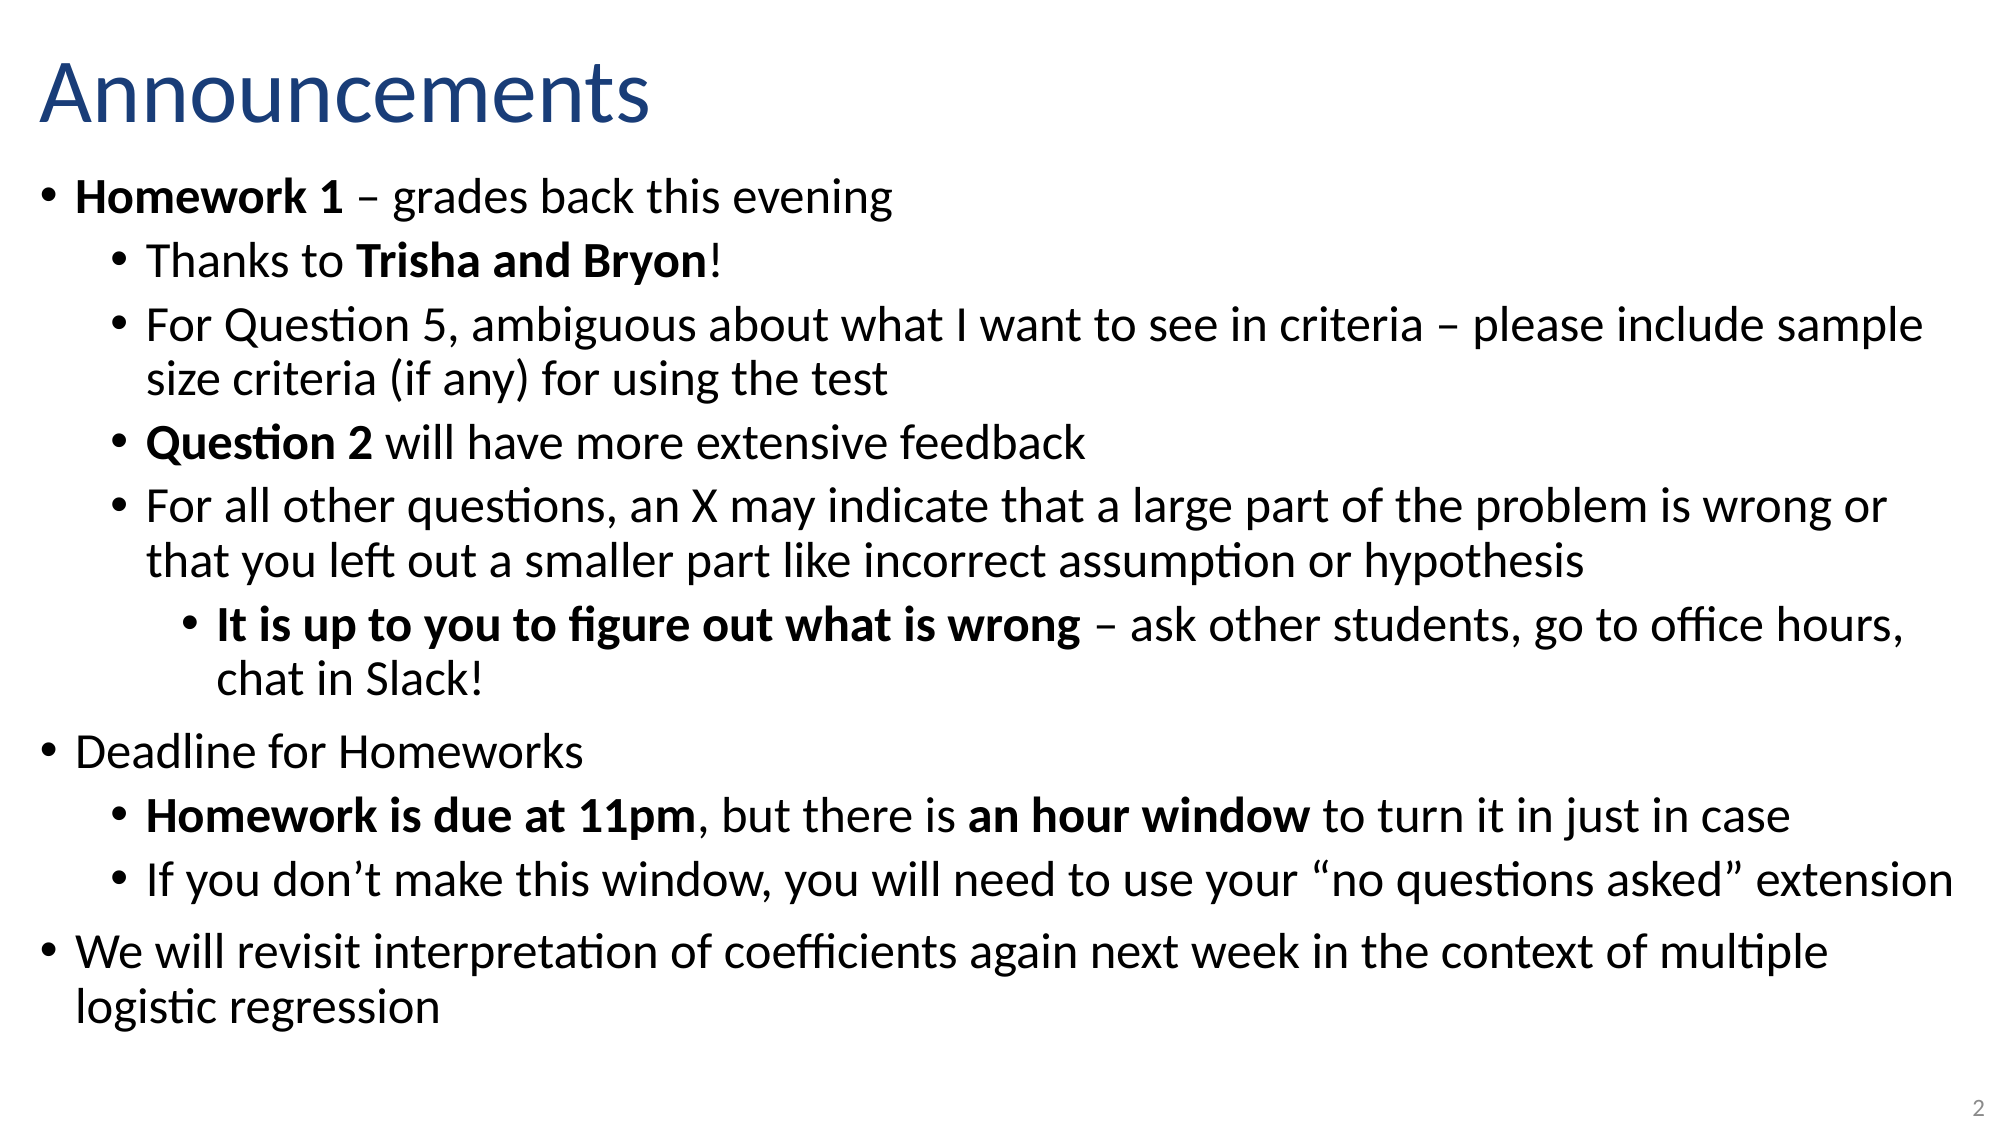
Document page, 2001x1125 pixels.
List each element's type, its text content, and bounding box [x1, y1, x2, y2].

title Announcements [24, 24, 1975, 162]
list Homework 1 – grades back this evening Thanks to Trisha and Bryon! For Question 5, ambiguous about what I want to see in criteria – please include sample size criteria (if any) for using the test Question 2 will have more extensive feedback For all other questions, an X may indicate that a large part of the problem is wrong or that you left out a smaller part like incorrect assumption or hypothesis It is up to you to figure out what is wrong – ask other students, go to office hours, chat in Slack! Deadline for Homeworks Homework is due at 11pm, but there is an hour window to turn it in just in case If you don’t make this window, you will need to use your “no questions asked” extension We will revisit interpretation of coefficients again next week in the context of multiple logistic regression [24, 162, 1975, 1075]
slide_number 2 [1550, 1087, 2000, 1125]
